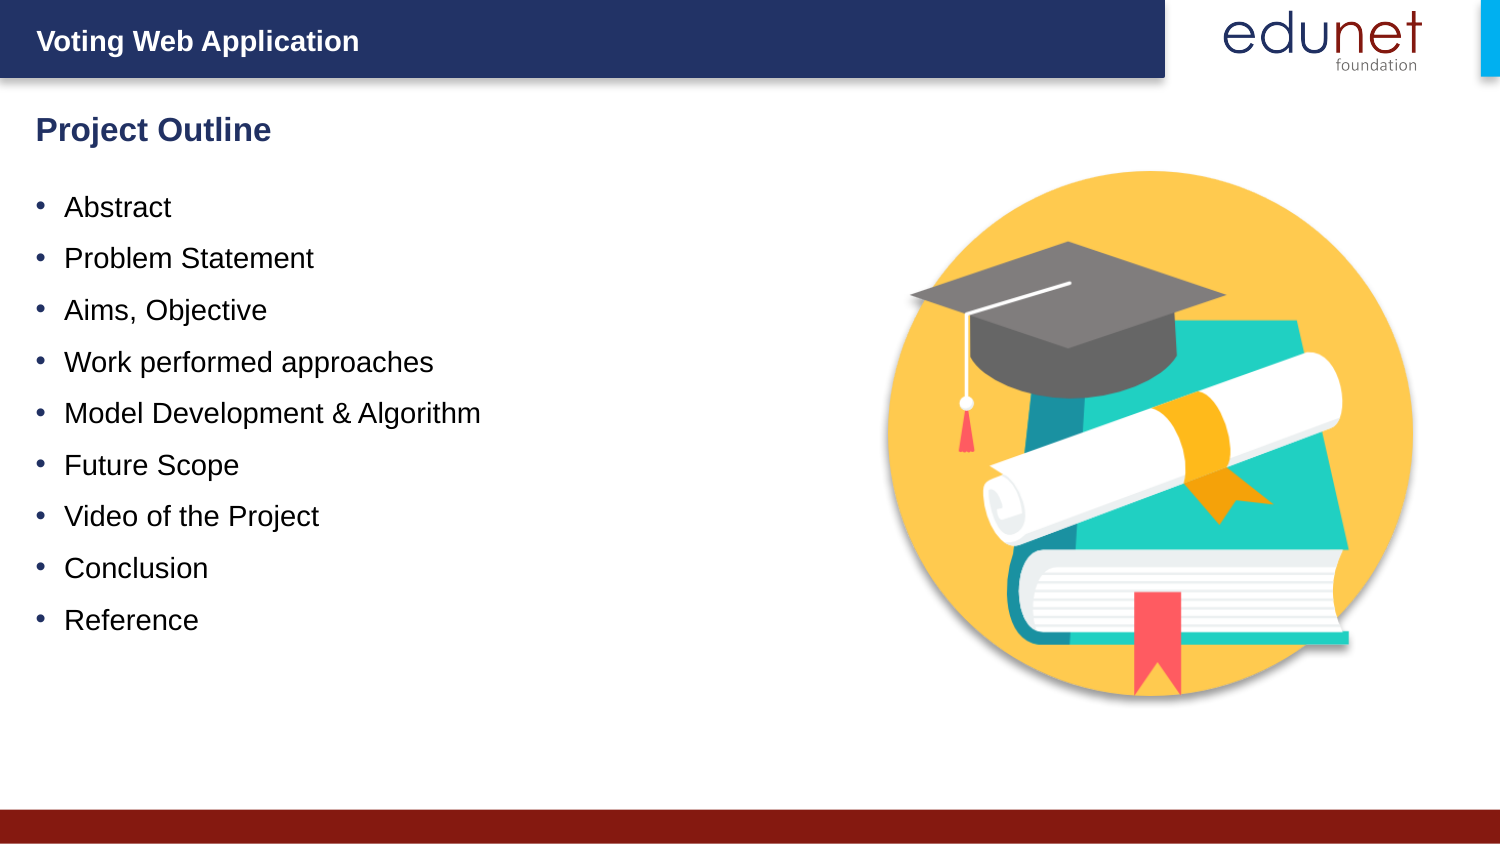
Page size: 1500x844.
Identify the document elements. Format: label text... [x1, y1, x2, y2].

text_box Voting Web Application [21, 15, 674, 65]
picture [1219, 8, 1424, 75]
list Abstract Problem Statement Aims, Objective Work performed approaches Model Development & Algorithm Future Scope Video of the Project Conclusion Reference [20, 172, 775, 678]
picture [887, 171, 1413, 697]
title Project Outline [20, 92, 750, 146]
